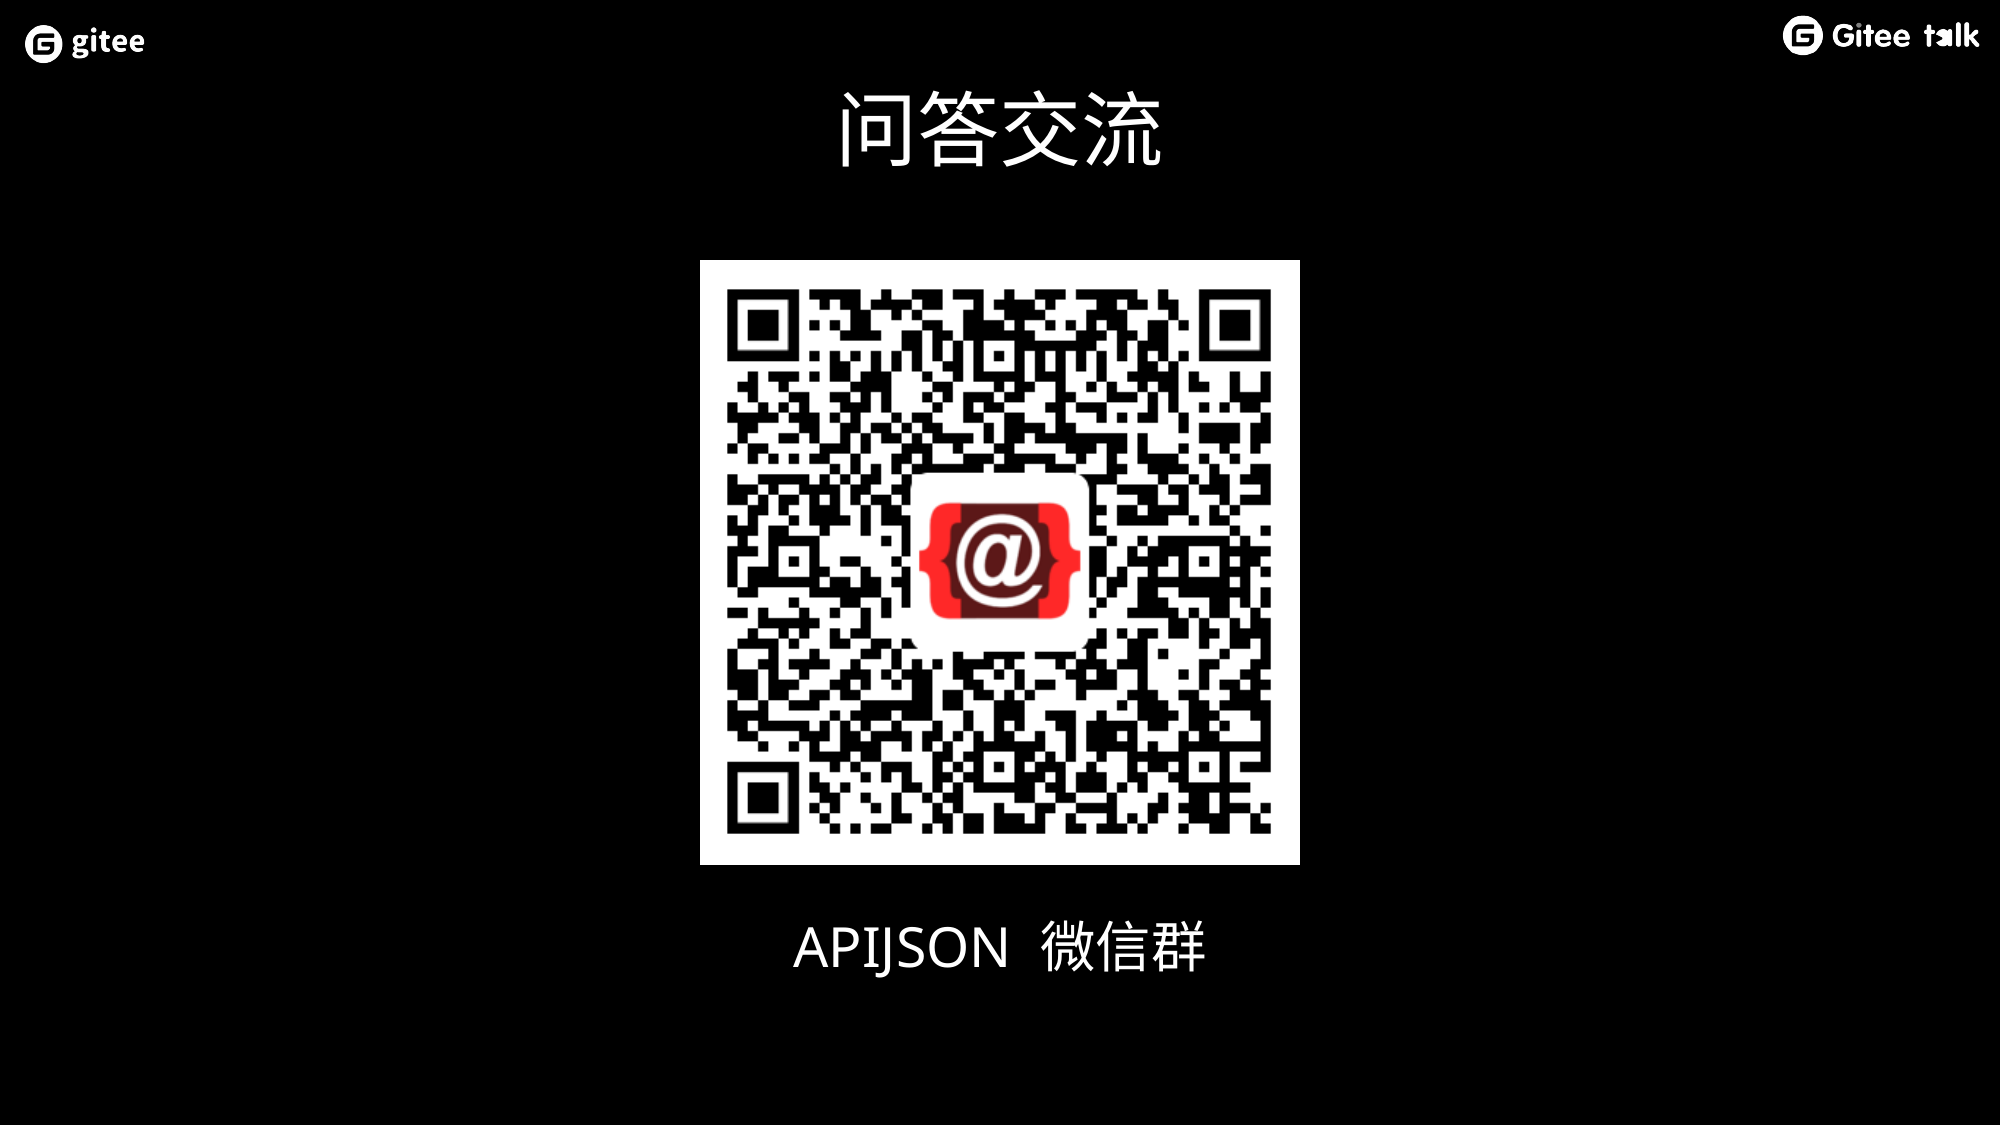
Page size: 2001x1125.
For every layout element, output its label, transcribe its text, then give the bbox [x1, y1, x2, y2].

title APIJSON 微信群 [395, 892, 1604, 988]
picture [0, 10, 189, 78]
picture [699, 259, 1301, 866]
subtitle 问答交流 [395, 88, 1604, 221]
picture [1772, 0, 1991, 82]
